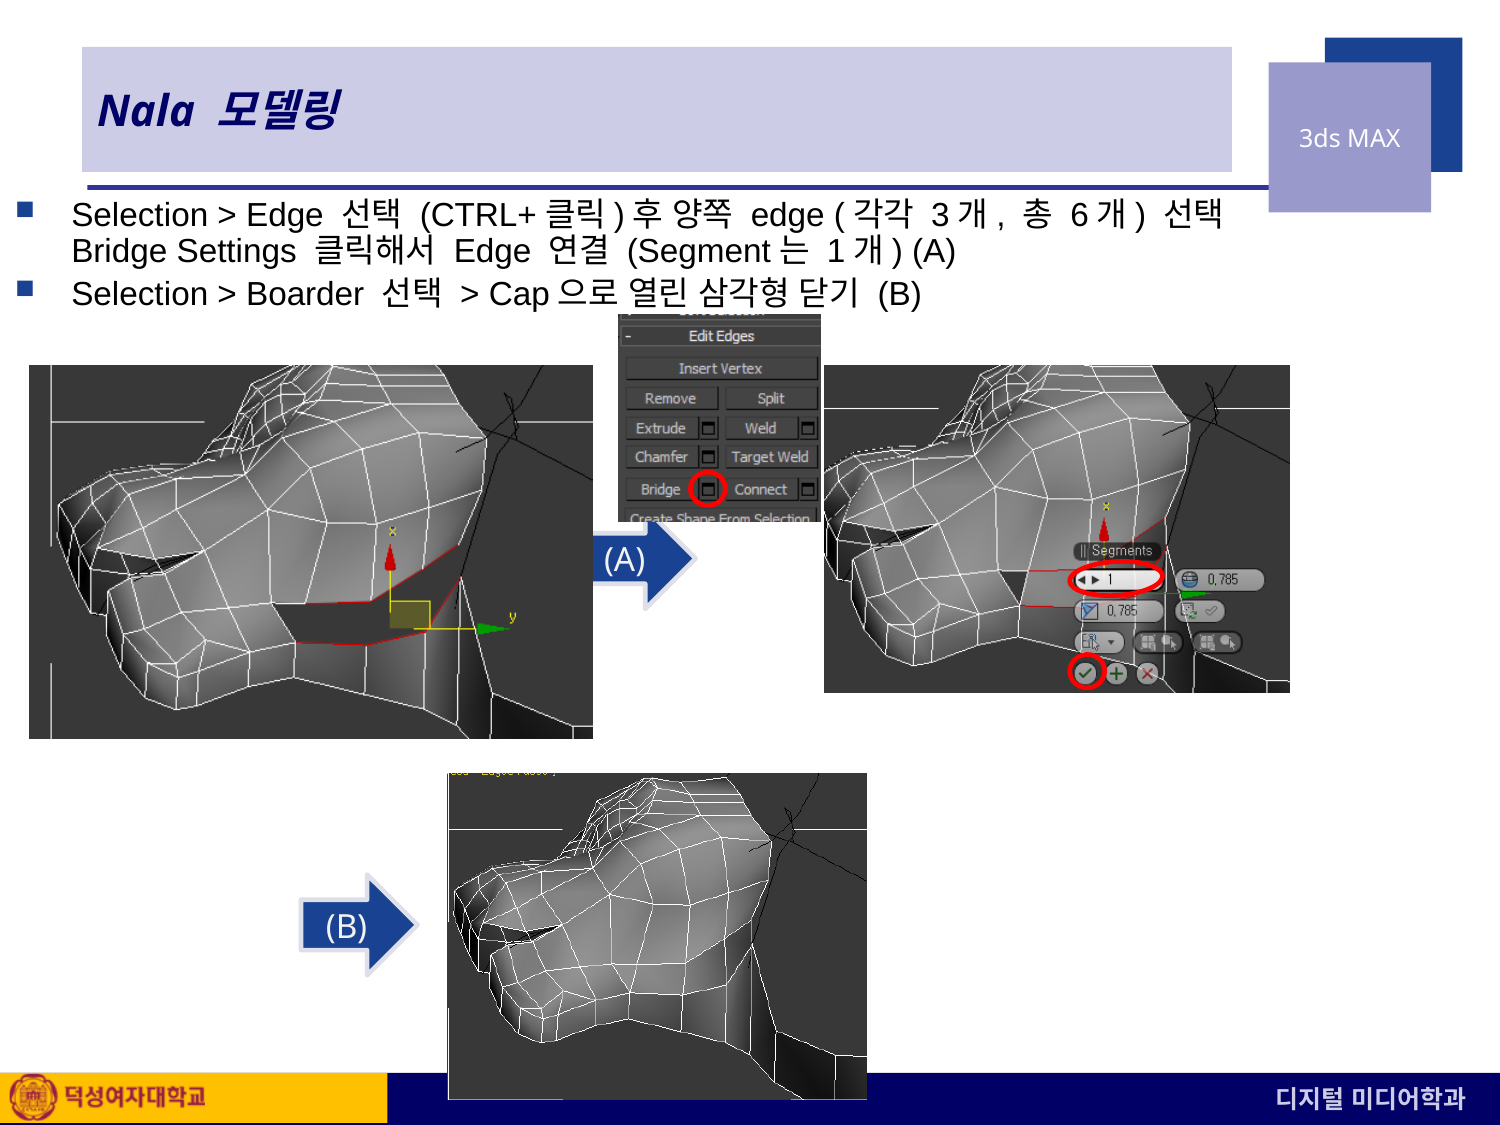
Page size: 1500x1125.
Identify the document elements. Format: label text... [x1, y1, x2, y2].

picture [447, 773, 867, 1100]
text_box (A) [596, 529, 696, 609]
title Nala 모델링 [81, 46, 1233, 173]
text_box Selection > Edge 선택 (CTRL+클릭)후 양쪽 edge (각각 3개, 총 6개) 선택 Bridge Settings 클릭해서 Edge 연결 (Segment는 1개) (A) Selection > Boarder 선택 > Cap으로 열린 삼각형 닫기 (B) [3, 192, 1491, 814]
picture [0, 1034, 229, 1125]
picture [618, 314, 822, 522]
text_box (B) [301, 874, 418, 976]
picture [29, 365, 593, 740]
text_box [823, 365, 1290, 693]
